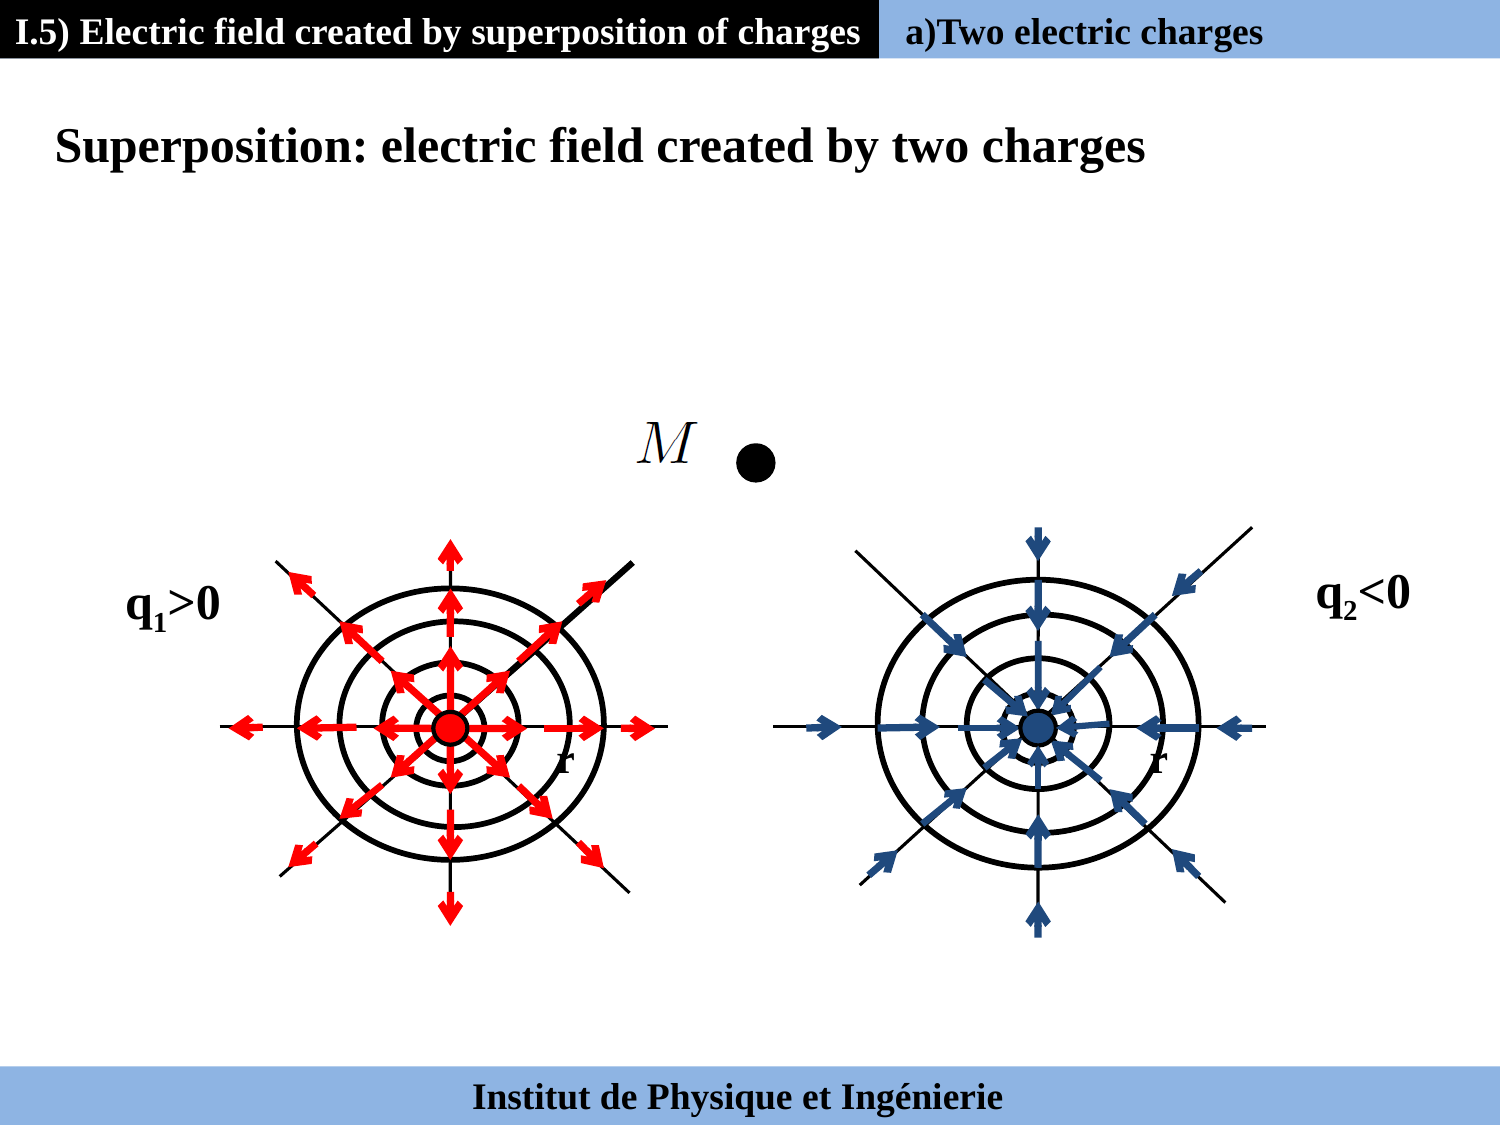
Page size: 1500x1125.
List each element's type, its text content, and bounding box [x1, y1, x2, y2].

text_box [1055, 723, 1110, 729]
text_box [985, 736, 1056, 780]
picture [632, 409, 699, 469]
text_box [984, 679, 1029, 717]
text_box a)Two electric charges [890, 0, 1313, 60]
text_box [1057, 729, 1107, 733]
text_box [736, 443, 776, 483]
text_box q2<0 [1300, 550, 1426, 634]
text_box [773, 527, 1266, 938]
text_box [1028, 1064, 1500, 1125]
text_box [881, 0, 1500, 61]
text_box Superposition: electric field created by two charges [39, 105, 1162, 181]
text_box Institut de Physique et Ingénierie [400, 1064, 1028, 1125]
text_box [0, 1064, 400, 1125]
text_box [988, 733, 1019, 773]
text_box I.5) Electric field created by superposition of charges [0, 0, 890, 60]
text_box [116, 538, 669, 927]
